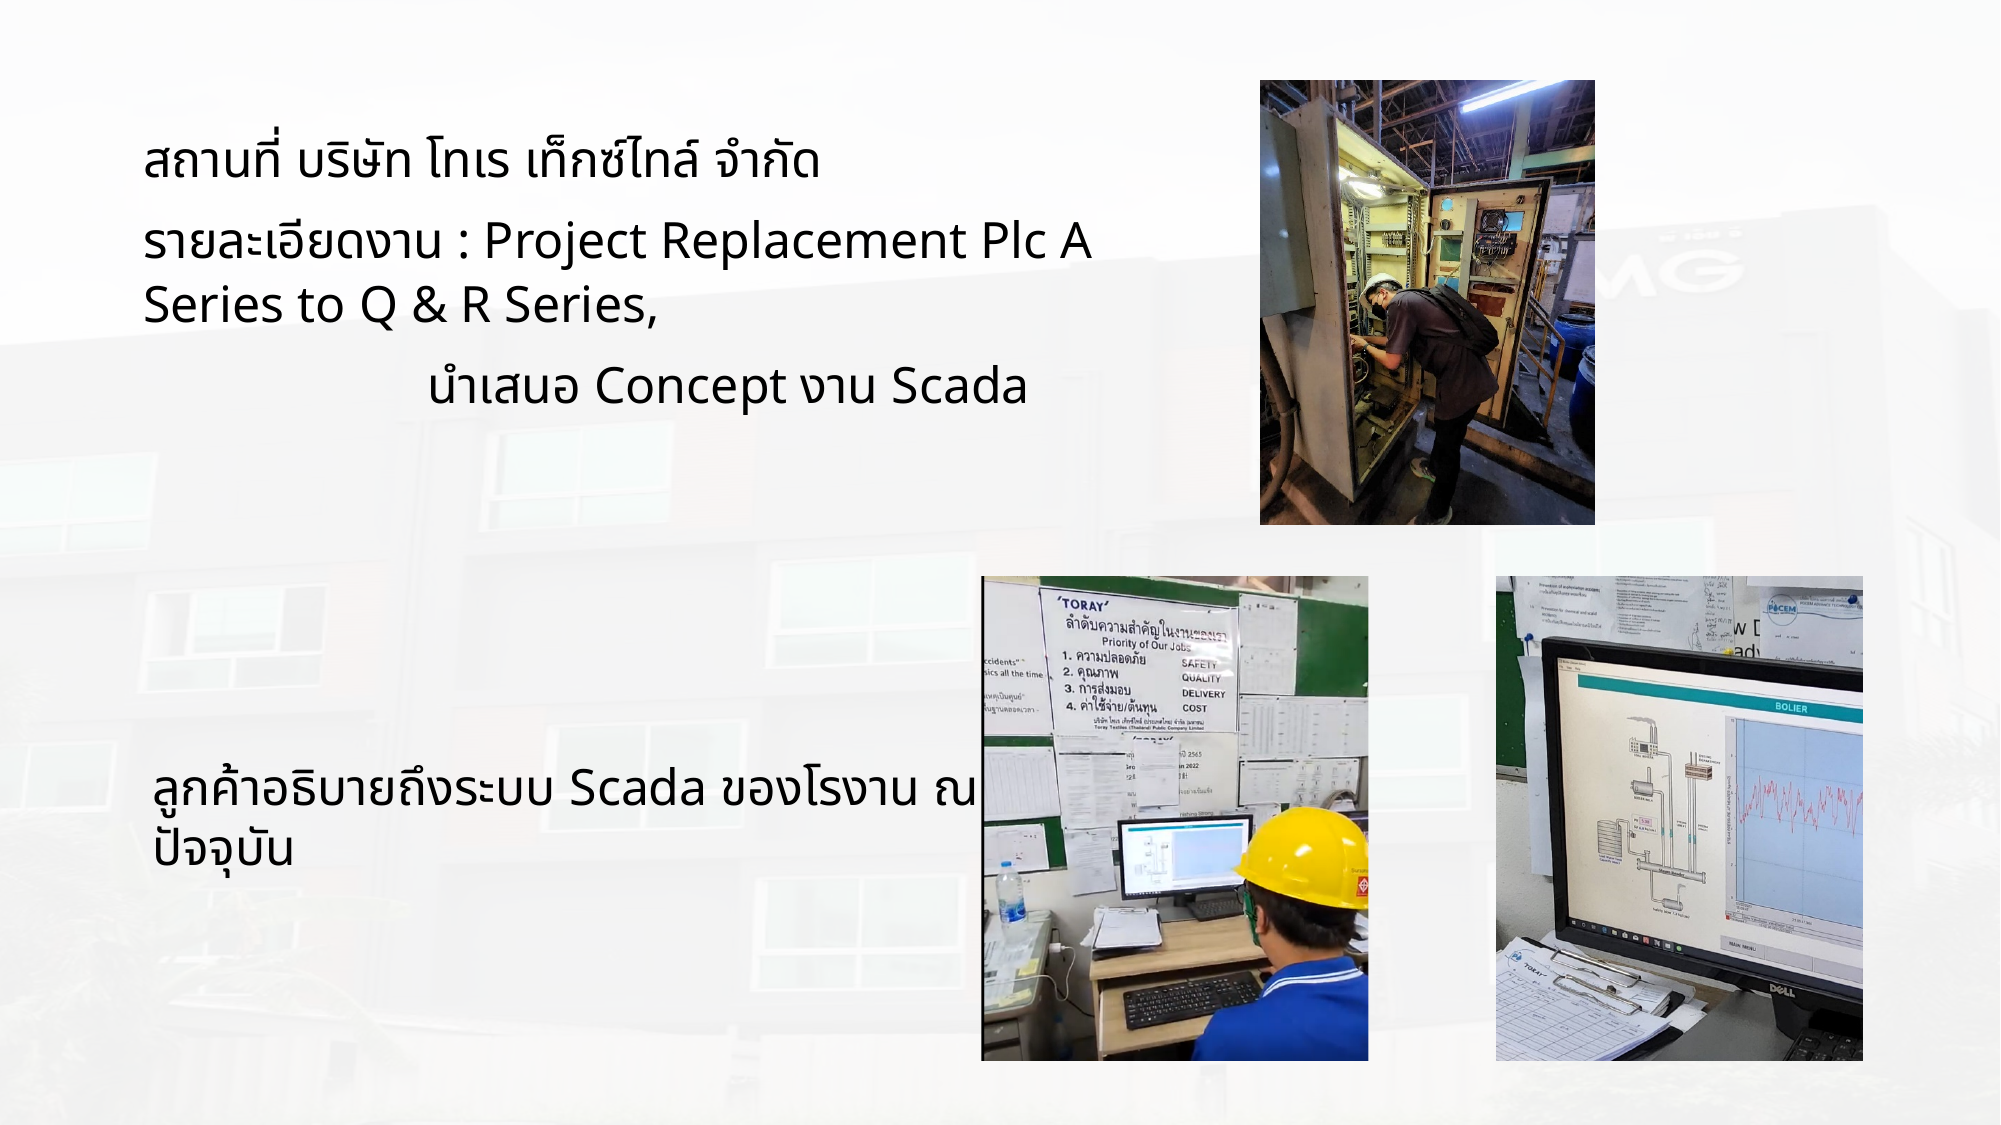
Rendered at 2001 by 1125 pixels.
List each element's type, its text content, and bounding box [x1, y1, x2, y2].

picture [1260, 80, 1595, 525]
picture [981, 576, 1369, 1061]
text_box สถานที่ บริษัท โทเร เท็กซ์ไทล์ จำกัด รายละเอียดงาน : Project Replacement Plc A Series to Q & R Series, นำเสนอ Concept งาน Scada [128, 116, 1261, 583]
picture [1496, 576, 1863, 1061]
text_box ลูกค้าอธิบายถึงระบบ Scada ของโรงาน ณ ปัจจุบัน [137, 748, 981, 883]
